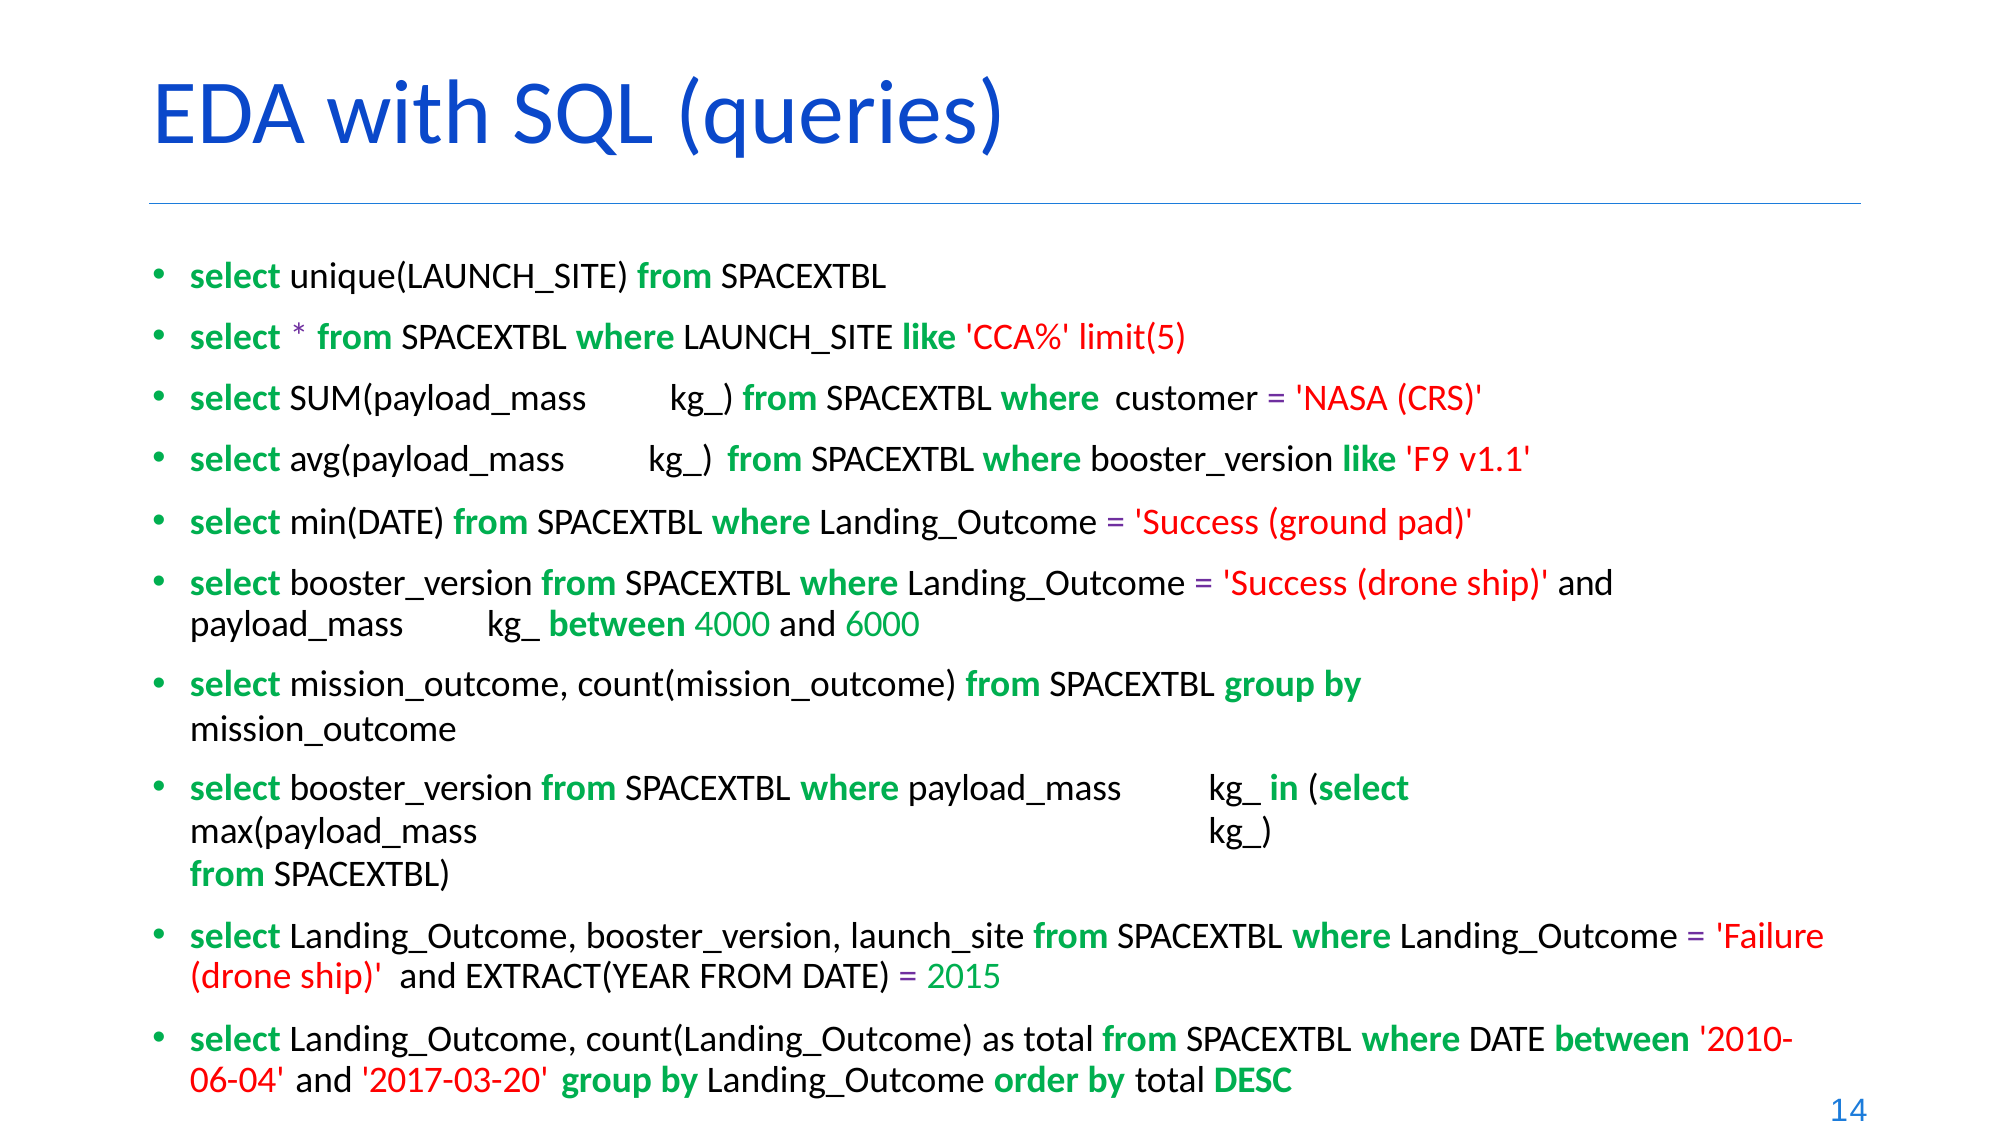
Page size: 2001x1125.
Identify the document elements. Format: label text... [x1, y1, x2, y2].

title EDA with SQL (queries) [118, 48, 1819, 240]
text_box select unique(LAUNCH_SITE) from SPACEXTBL select * from SPACEXTBL where LAUNCH_SITE like 'CCA%' limit(5) select SUM(payload_mass kg_) from SPACEXTBL where customer = 'NASA (CRS)' select avg(payload_mass kg_) from SPACEXTBL where booster_version like 'F9 v1.1' select min(DATE) from SPACEXTBL where Landing_Outcome = 'Success (ground pad)' select booster_version from SPACEXTBL where Landing_Outcome = 'Success (drone ship)' and payload_mass kg_ between 4000 and 6000 select mission_outcome, count(mission_outcome) from SPACEXTBL group by mission_outcome select booster_version from SPACEXTBL where payload_mass kg_ in (select max(payload_mass kg_) from SPACEXTBL) select Landing_Outcome, booster_version, launch_site from SPACEXTBL where Landing_Outcome = 'Failure (drone ship)' and EXTRACT(YEAR FROM DATE) = 2015 select Landing_Outcome, count(Landing_Outcome) as total from SPACEXTBL where DATE between '2010- 06-04' and '2017-03-20' group by Landing_Outcome order by total DESC 14 [150, 233, 1869, 1125]
